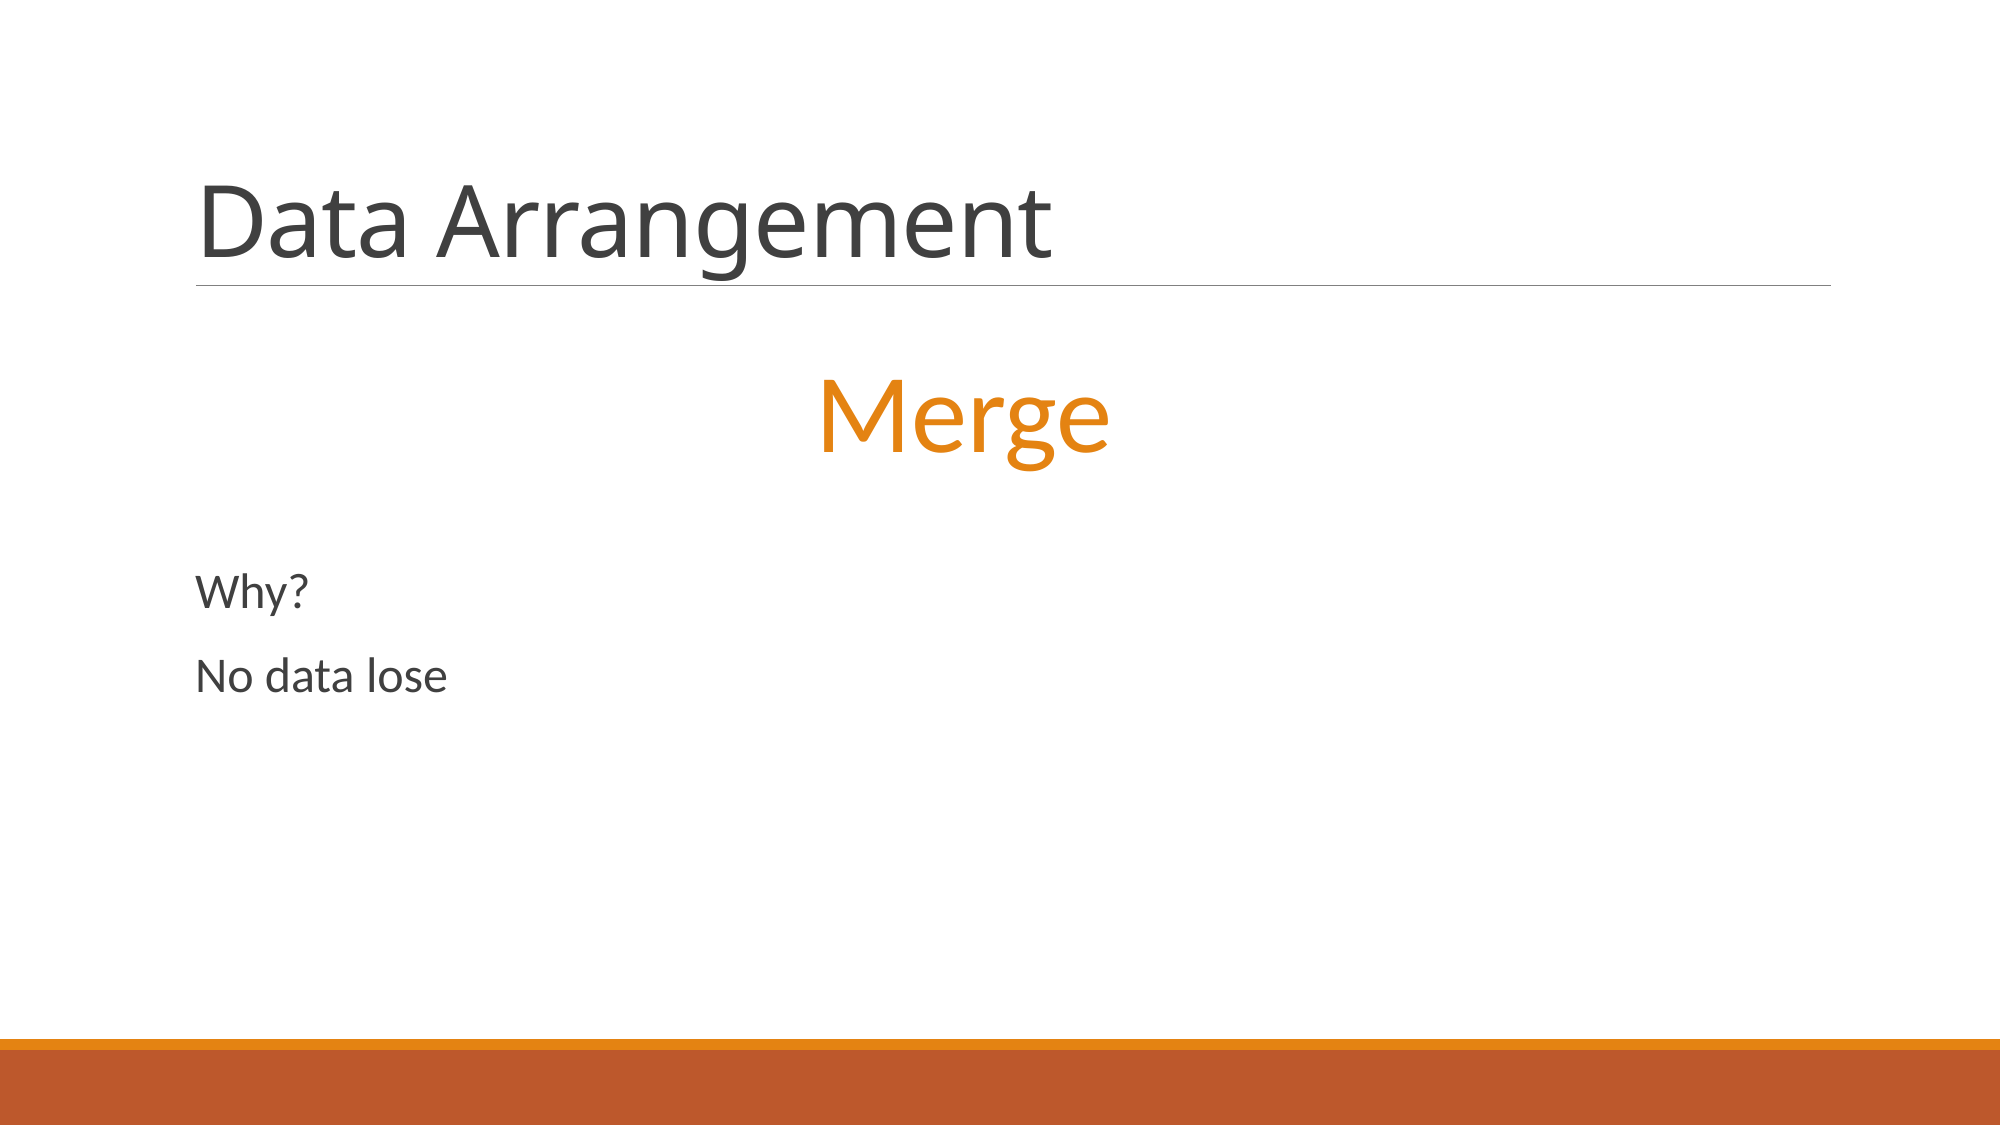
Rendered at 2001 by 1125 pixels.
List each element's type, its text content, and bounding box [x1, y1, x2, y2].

title Data Arrangement [180, 47, 1830, 285]
list Why? No data lose [180, 302, 1830, 963]
text_box Merge [799, 332, 1129, 483]
